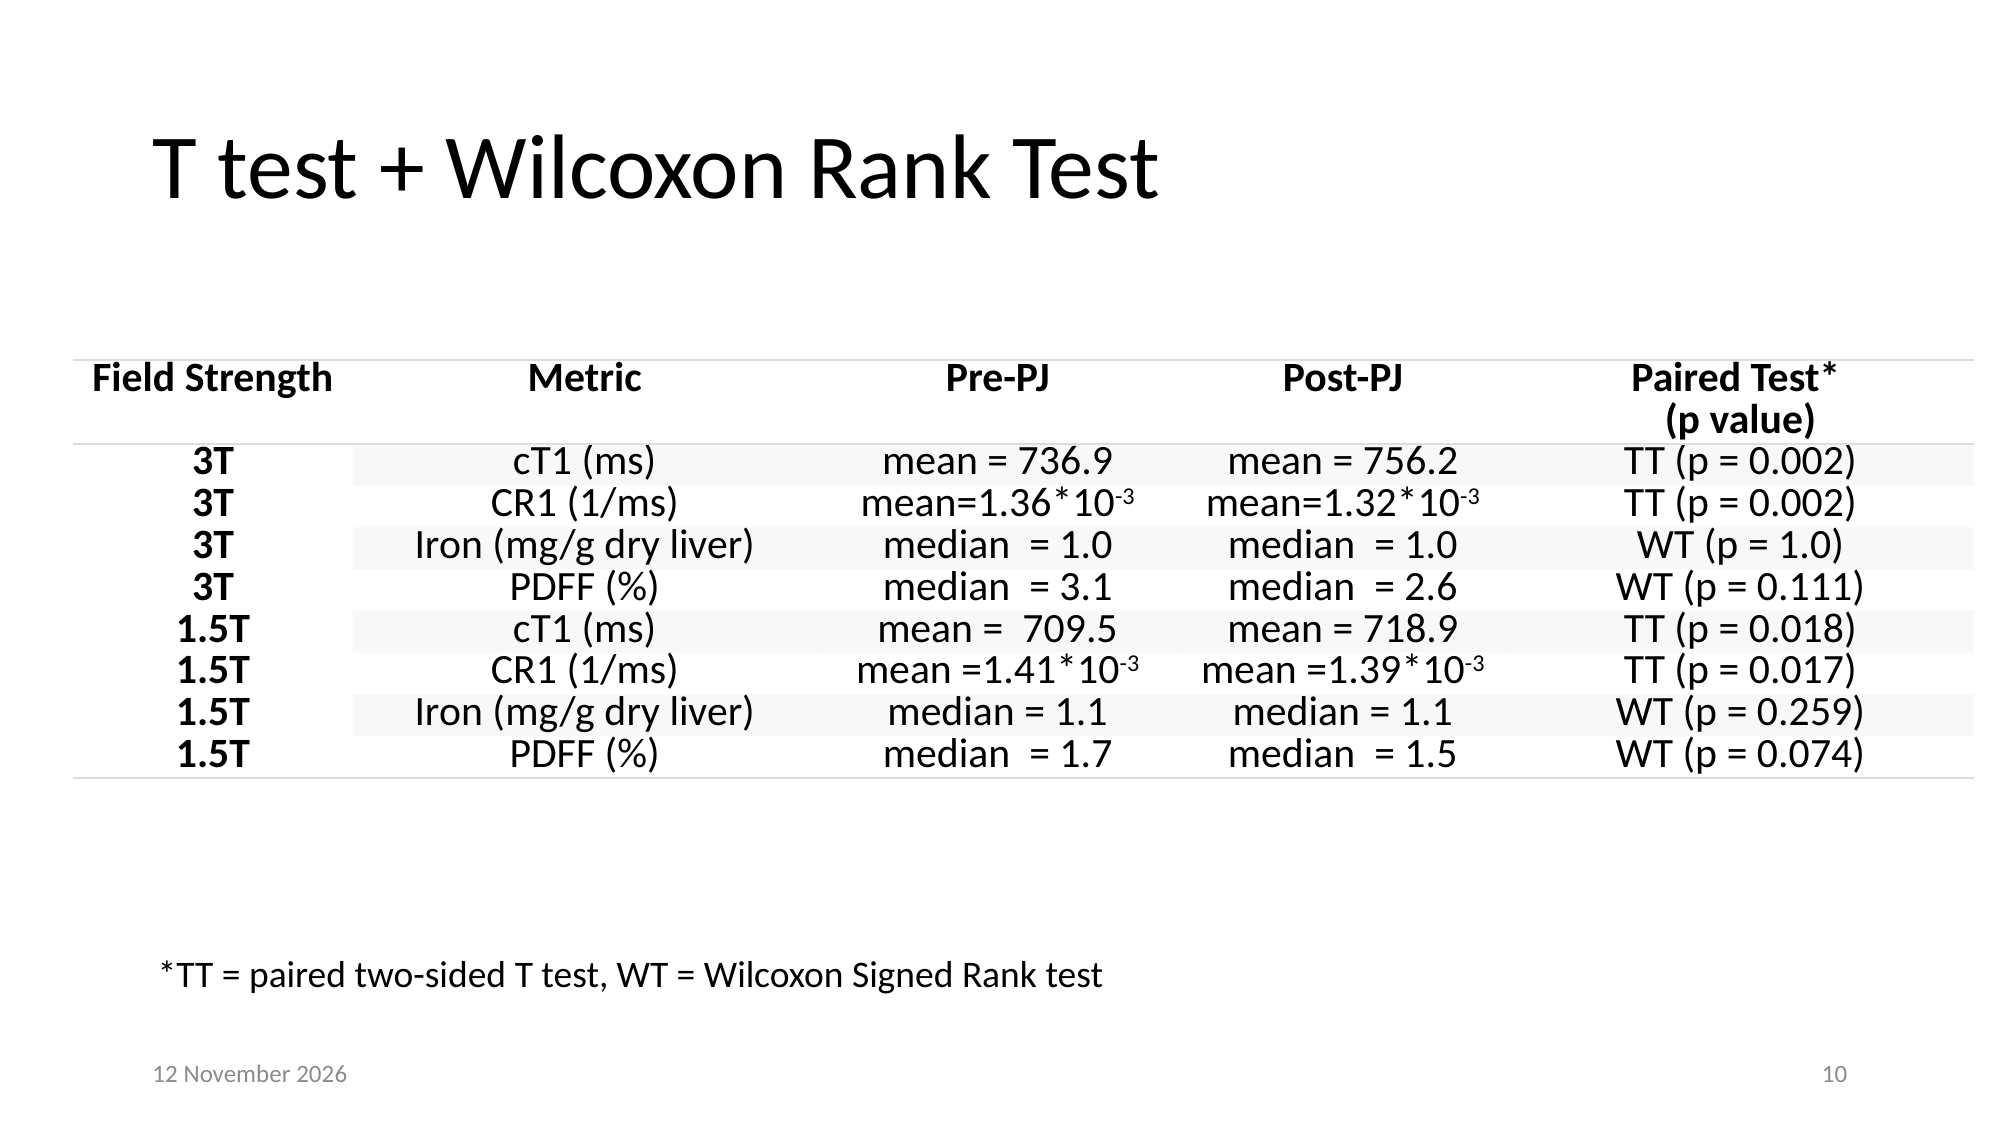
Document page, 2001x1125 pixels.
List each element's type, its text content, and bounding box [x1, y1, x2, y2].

text_box *TT = paired two-sided T test, WT = Wilcoxon Signed Rank test [143, 942, 1120, 1003]
table_cell TT (p = 0.018) [1507, 611, 1974, 653]
table_cell PDFF (%) [353, 736, 817, 777]
title T test + Wilcoxon Rank Test [137, 59, 1863, 278]
table_cell CR1 (1/ms) [353, 653, 817, 695]
table_cell mean = 718.9 [1178, 611, 1507, 653]
table_cell 3T [73, 569, 353, 611]
table_cell median = 1.7 [817, 736, 1178, 777]
table_cell 3T [73, 527, 353, 569]
table_cell 1.5T [73, 736, 353, 777]
table_cell median = 1.1 [1178, 695, 1507, 736]
table_cell median = 2.6 [1178, 569, 1507, 611]
slide_number 9 [1412, 1042, 1863, 1103]
table_header Paired Test* (p value) [1507, 361, 1974, 443]
table_cell 1.5T [73, 611, 353, 653]
table_cell CR1 (1/ms) [353, 485, 817, 527]
table_cell median = 1.0 [817, 527, 1178, 569]
table_cell cT1 (ms) [353, 445, 817, 485]
table_cell mean =1.41*10-3 [817, 653, 1178, 695]
table_cell WT (p = 0.259) [1507, 695, 1974, 736]
table_header Field Strength [73, 361, 353, 443]
table_cell median = 1.5 [1178, 736, 1507, 777]
table_cell Iron (mg/g dry liver) [353, 695, 817, 736]
table_cell mean = 709.5 [817, 611, 1178, 653]
table_header Pre-PJ [817, 361, 1178, 443]
table_cell WT (p = 1.0) [1507, 527, 1974, 569]
table_cell mean=1.32*10-3 [1178, 485, 1507, 527]
table_cell WT (p = 0.111) [1507, 569, 1974, 611]
table_cell 3T [73, 445, 353, 485]
table_cell Iron (mg/g dry liver) [353, 527, 817, 569]
table_header Metric [353, 361, 817, 443]
table_cell 1.5T [73, 653, 353, 695]
table_cell TT (p = 0.002) [1507, 485, 1974, 527]
table_cell median = 1.1 [817, 695, 1178, 736]
table_cell cT1 (ms) [353, 611, 817, 653]
table_cell TT (p = 0.017) [1507, 653, 1974, 695]
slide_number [137, 1042, 588, 1103]
table_cell WT (p = 0.074) [1507, 736, 1974, 777]
table_cell mean=1.36*10-3 [817, 485, 1178, 527]
table_cell TT (p = 0.002) [1507, 445, 1974, 485]
table_cell PDFF (%) [353, 569, 817, 611]
table_cell mean = 736.9 [817, 445, 1178, 485]
table_cell 3T [73, 485, 353, 527]
table_header Post-PJ [1178, 361, 1507, 443]
table_cell median = 3.1 [817, 569, 1178, 611]
table_cell mean =1.39*10-3 [1178, 653, 1507, 695]
table_cell mean = 756.2 [1178, 445, 1507, 485]
table_cell 1.5T [73, 695, 353, 736]
table_cell median = 1.0 [1178, 527, 1507, 569]
